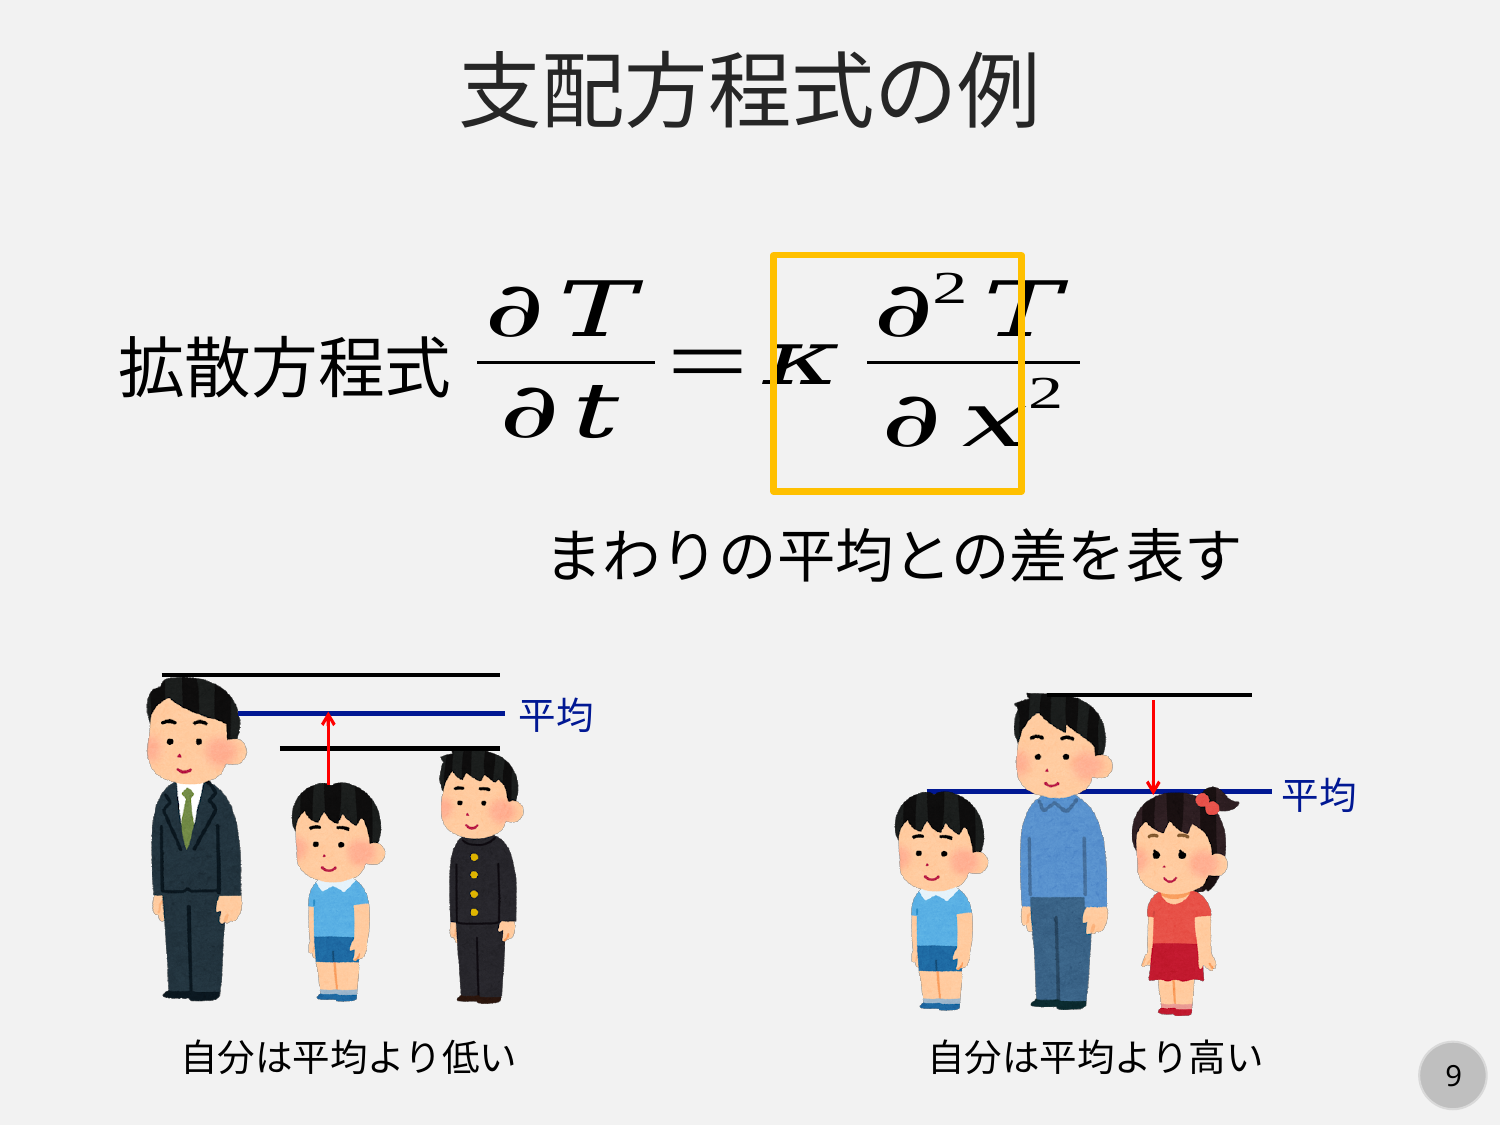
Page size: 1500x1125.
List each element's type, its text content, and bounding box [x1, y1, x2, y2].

text_box まわりの平均との差を表す [529, 511, 1258, 597]
text_box 自分は平均より高い [912, 1026, 1279, 1087]
picture [74, 673, 575, 1009]
text_box 平均 [1267, 764, 1372, 825]
text_box 自分は平均より低い [165, 1026, 533, 1087]
text_box 平均 [503, 684, 609, 745]
text_box [773, 254, 1023, 492]
text_box 拡散方程式 [103, 318, 467, 413]
list 支配方程式の例 [0, 31, 1500, 155]
picture [842, 689, 1275, 1021]
